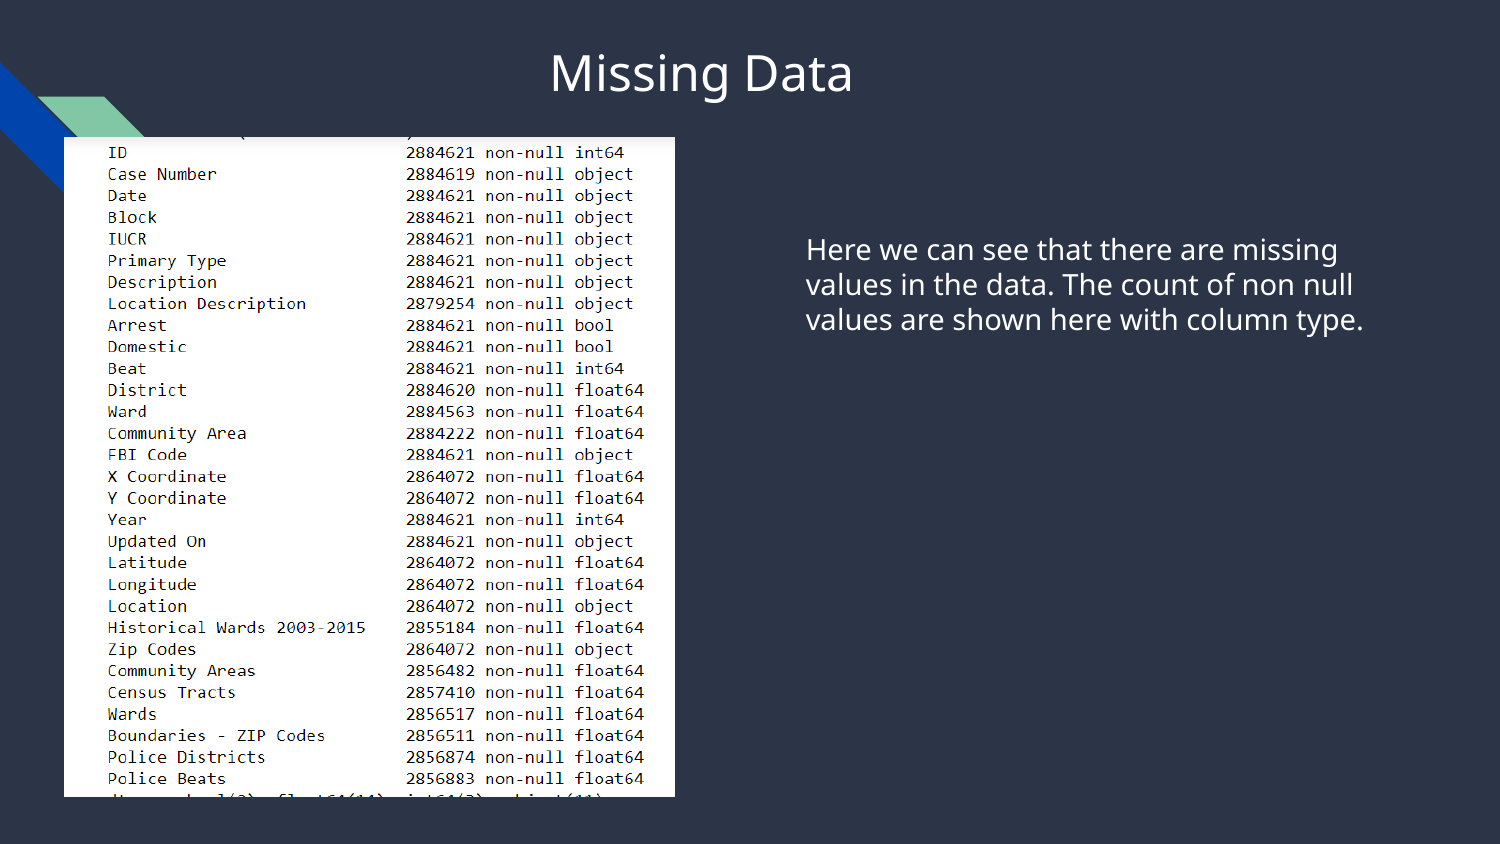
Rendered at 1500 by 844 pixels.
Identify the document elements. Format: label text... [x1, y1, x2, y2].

picture [64, 137, 675, 797]
title Missing Data [90, 25, 1314, 127]
text_box Here we can see that there are missing values in the data. The count of non null values are shown here with column type. [791, 223, 1383, 344]
